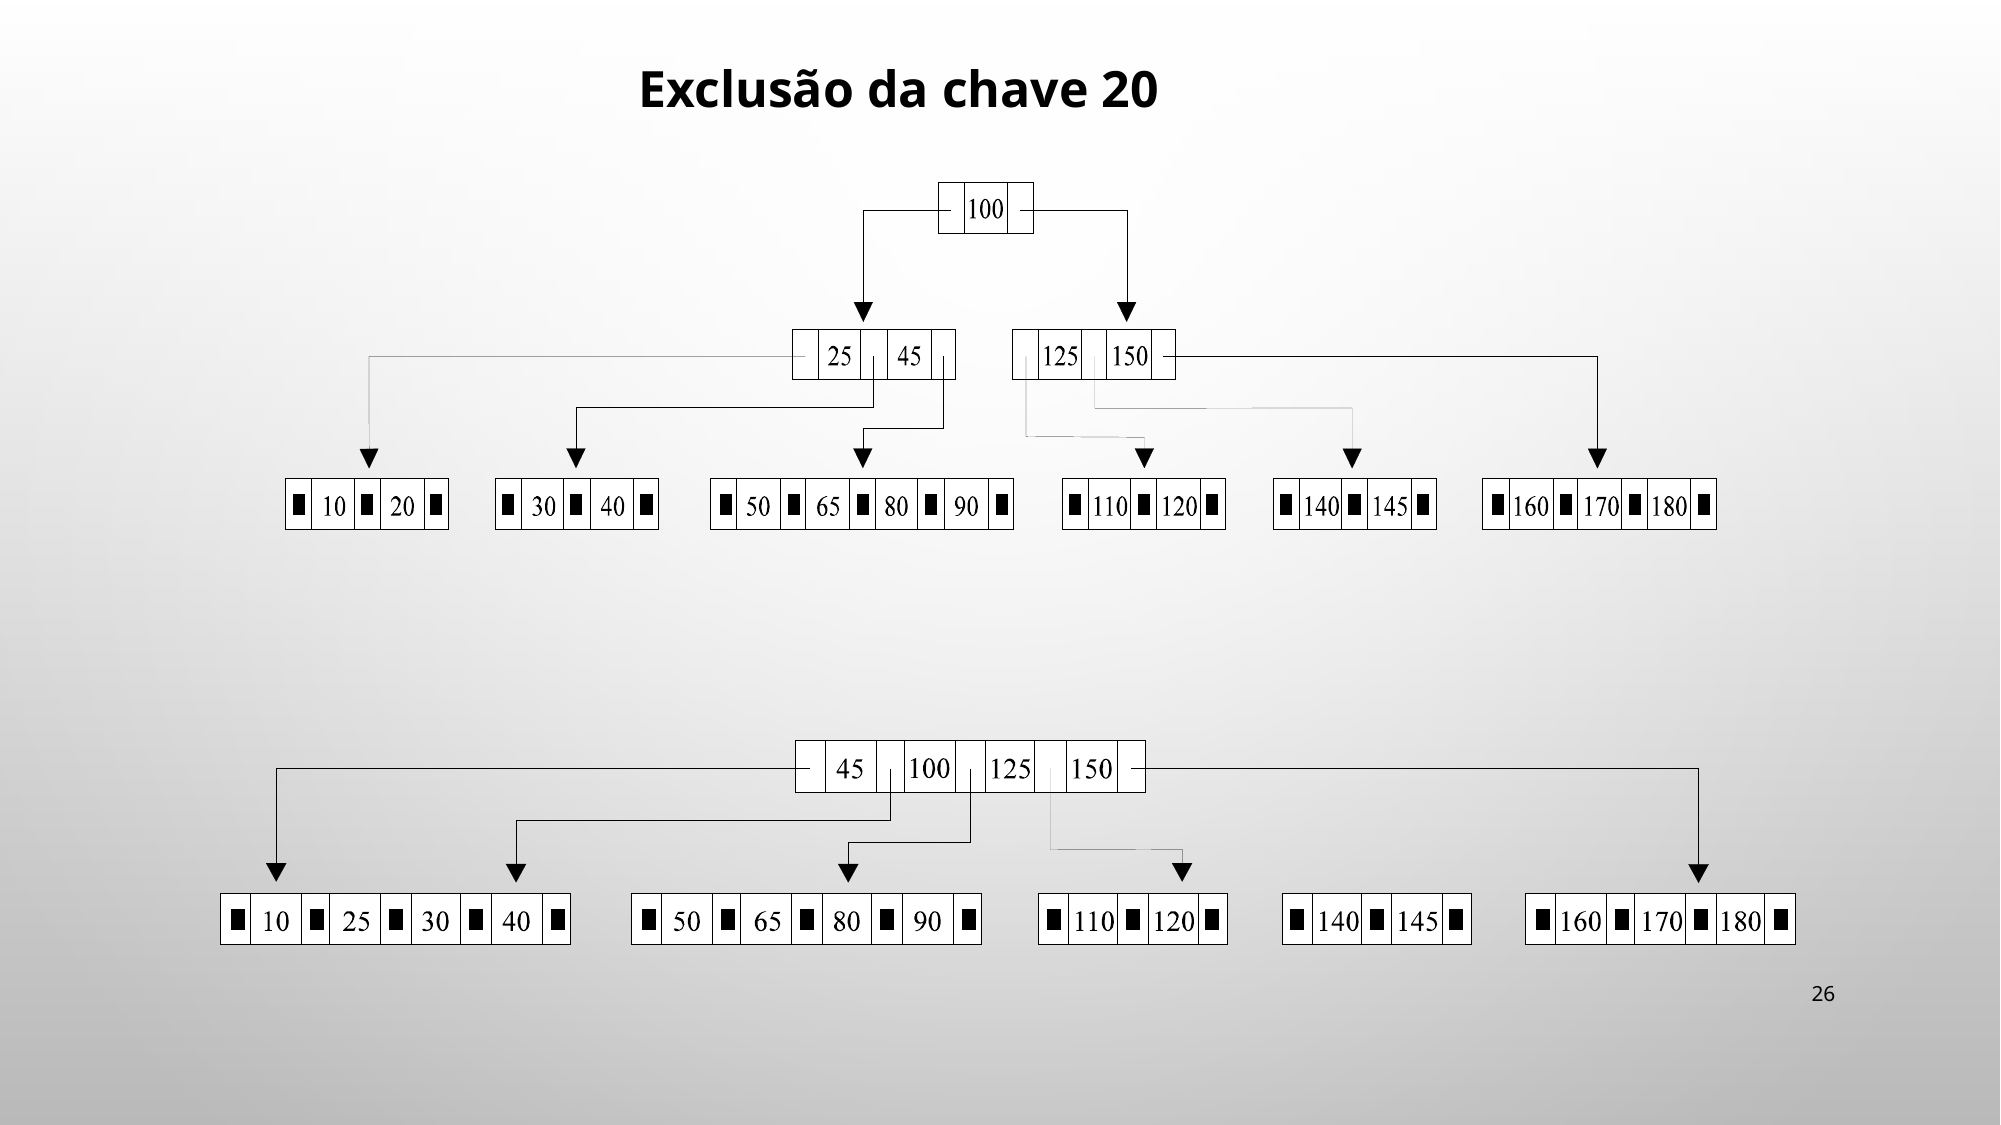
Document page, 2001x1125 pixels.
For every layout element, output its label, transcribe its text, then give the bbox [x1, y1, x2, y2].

text_box Exclusão da chave 20 [623, 50, 1377, 125]
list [190, 705, 1808, 1026]
picture [0, 0, 2000, 1125]
slide_number 26 [1814, 965, 1851, 1025]
